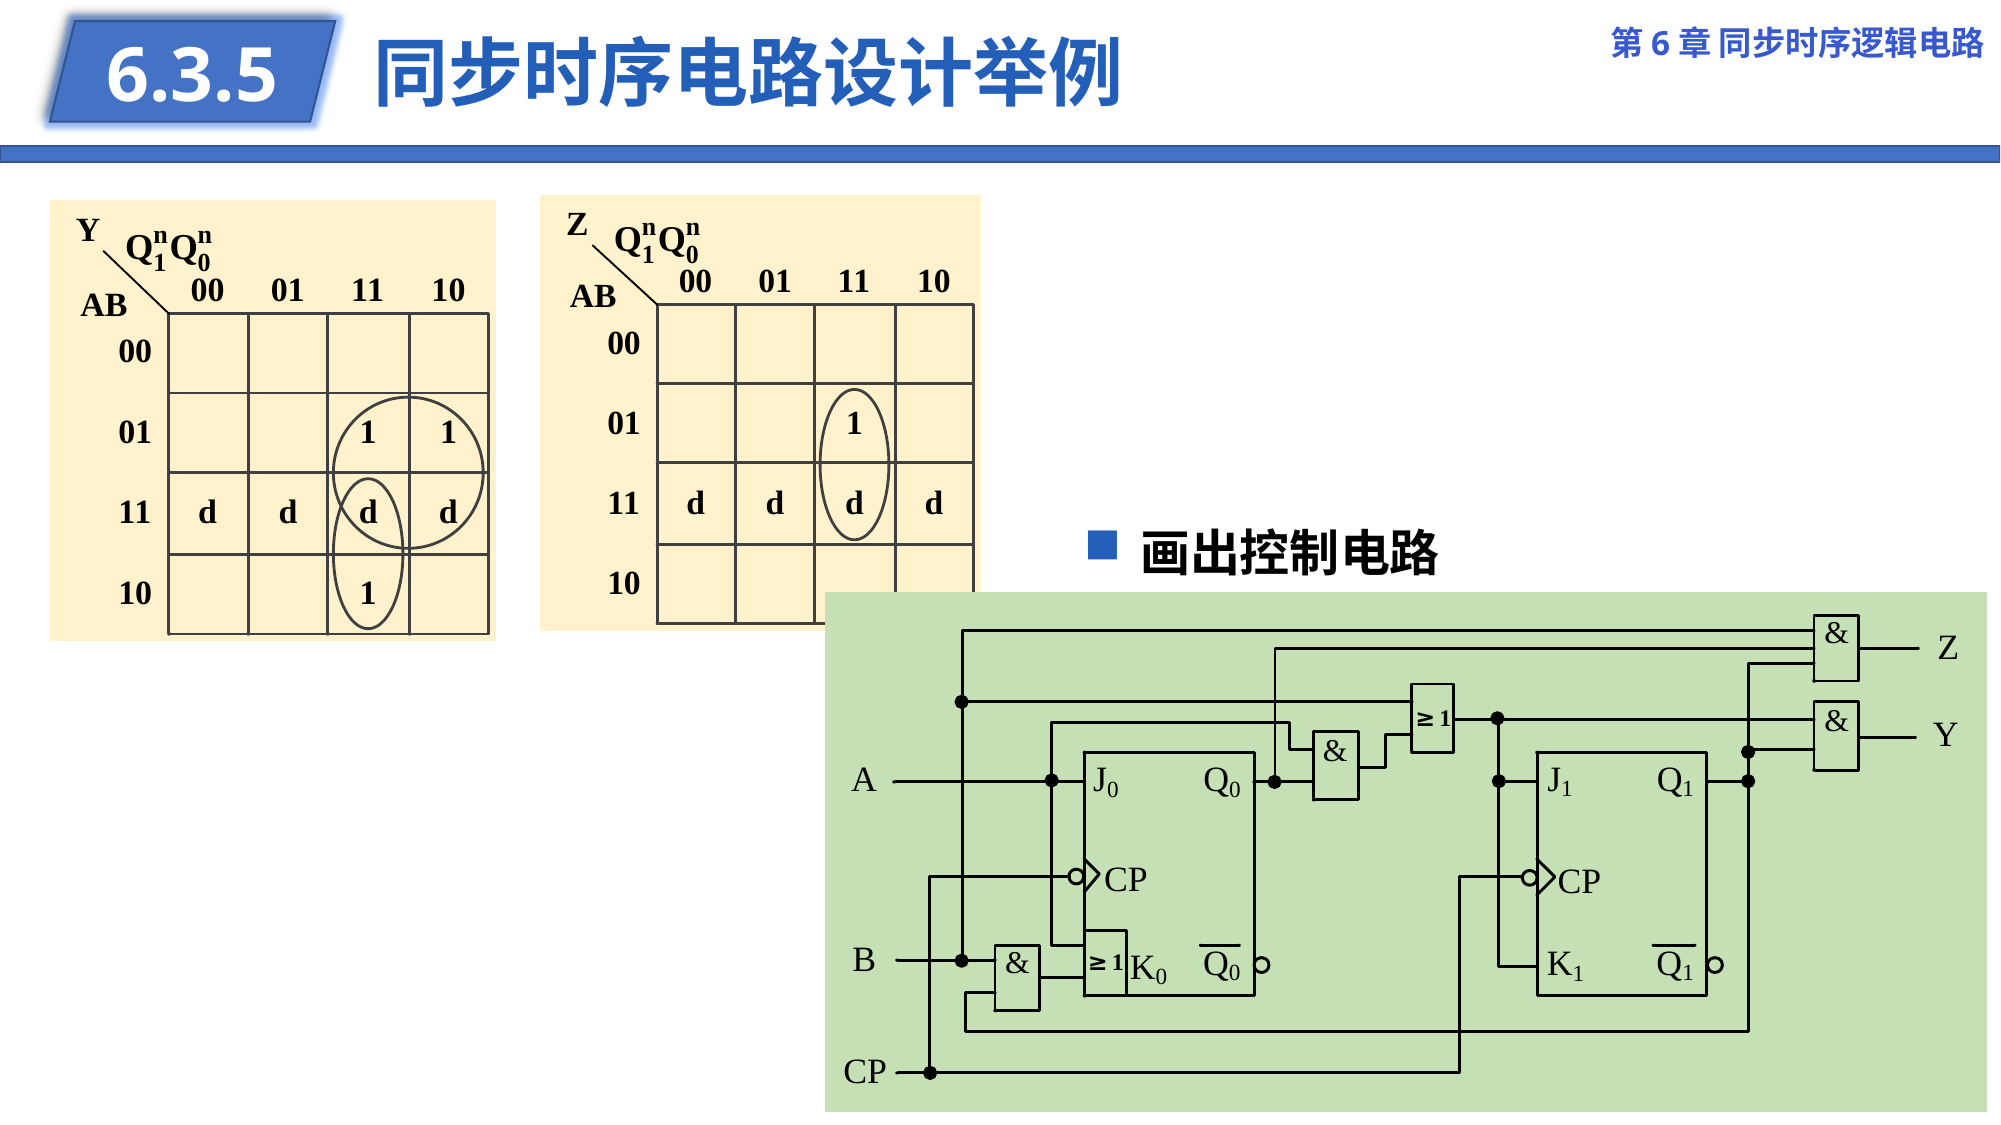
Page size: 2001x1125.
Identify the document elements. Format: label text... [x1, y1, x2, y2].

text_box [825, 591, 1988, 1113]
text_box 画出控制电路 [1069, 484, 1909, 590]
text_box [539, 194, 981, 631]
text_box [49, 200, 496, 642]
text_box 6.3.5 [48, 20, 337, 123]
footer 第6章 同步时序逻辑电路 [1581, 0, 2000, 84]
title 同步时序电路设计举例 [358, 16, 1391, 137]
